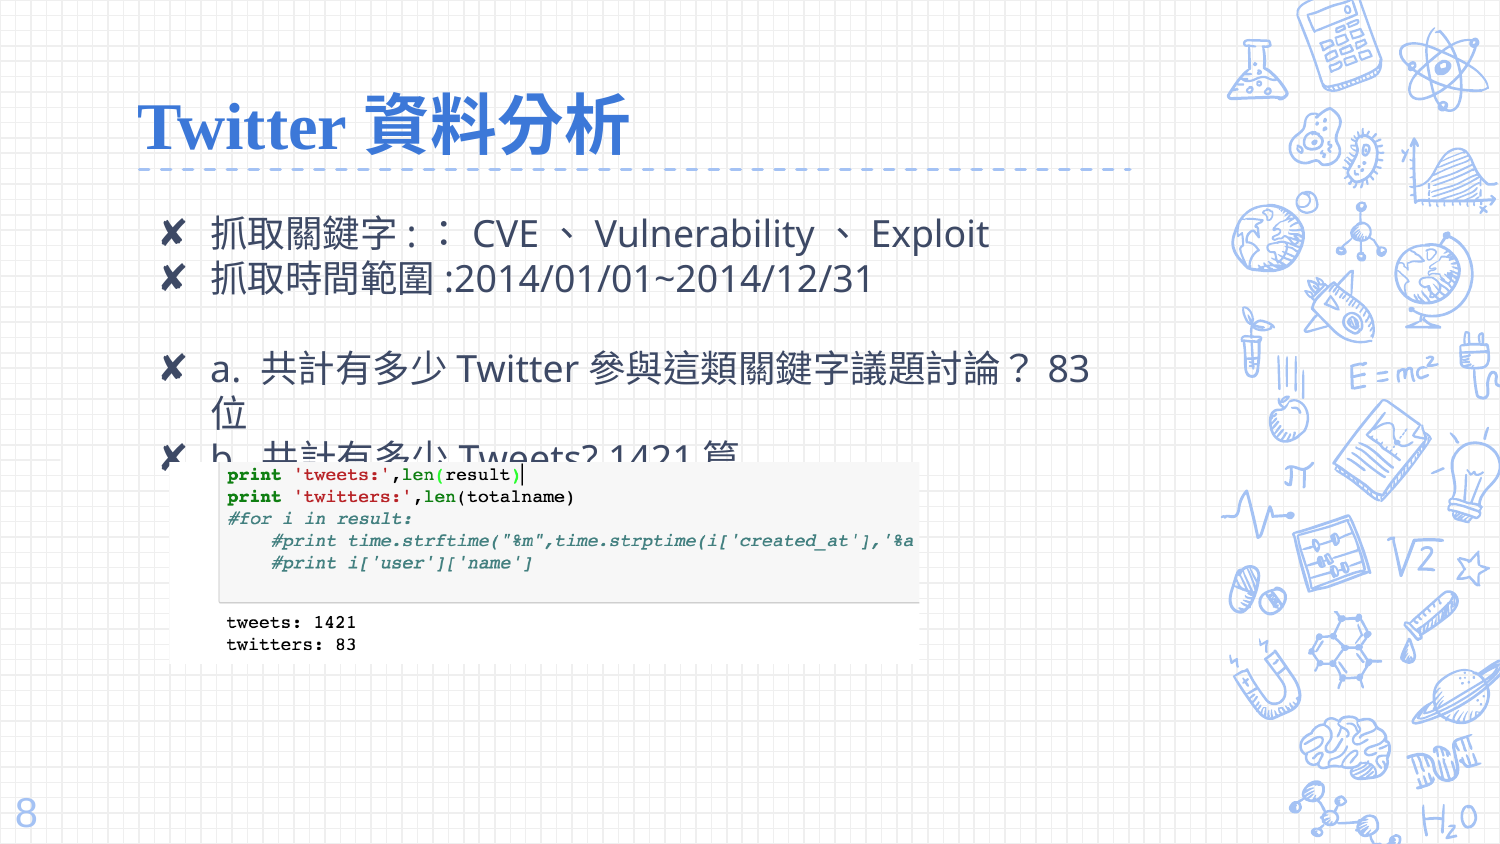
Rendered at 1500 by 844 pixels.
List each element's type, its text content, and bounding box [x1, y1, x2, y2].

title Twitter資料分析 [122, 36, 1141, 178]
list 抓取關鍵字:：CVE、Vulnerability、Exploit 抓取時間範圍:2014/01/01~2014/12/31 a. 共計有多少Twitter參與這類關鍵字議題討論？83位 b. 共計有多少Tweets? 1421篇 [124, 194, 1132, 787]
text_box 8 [0, 778, 58, 843]
picture [169, 461, 920, 665]
